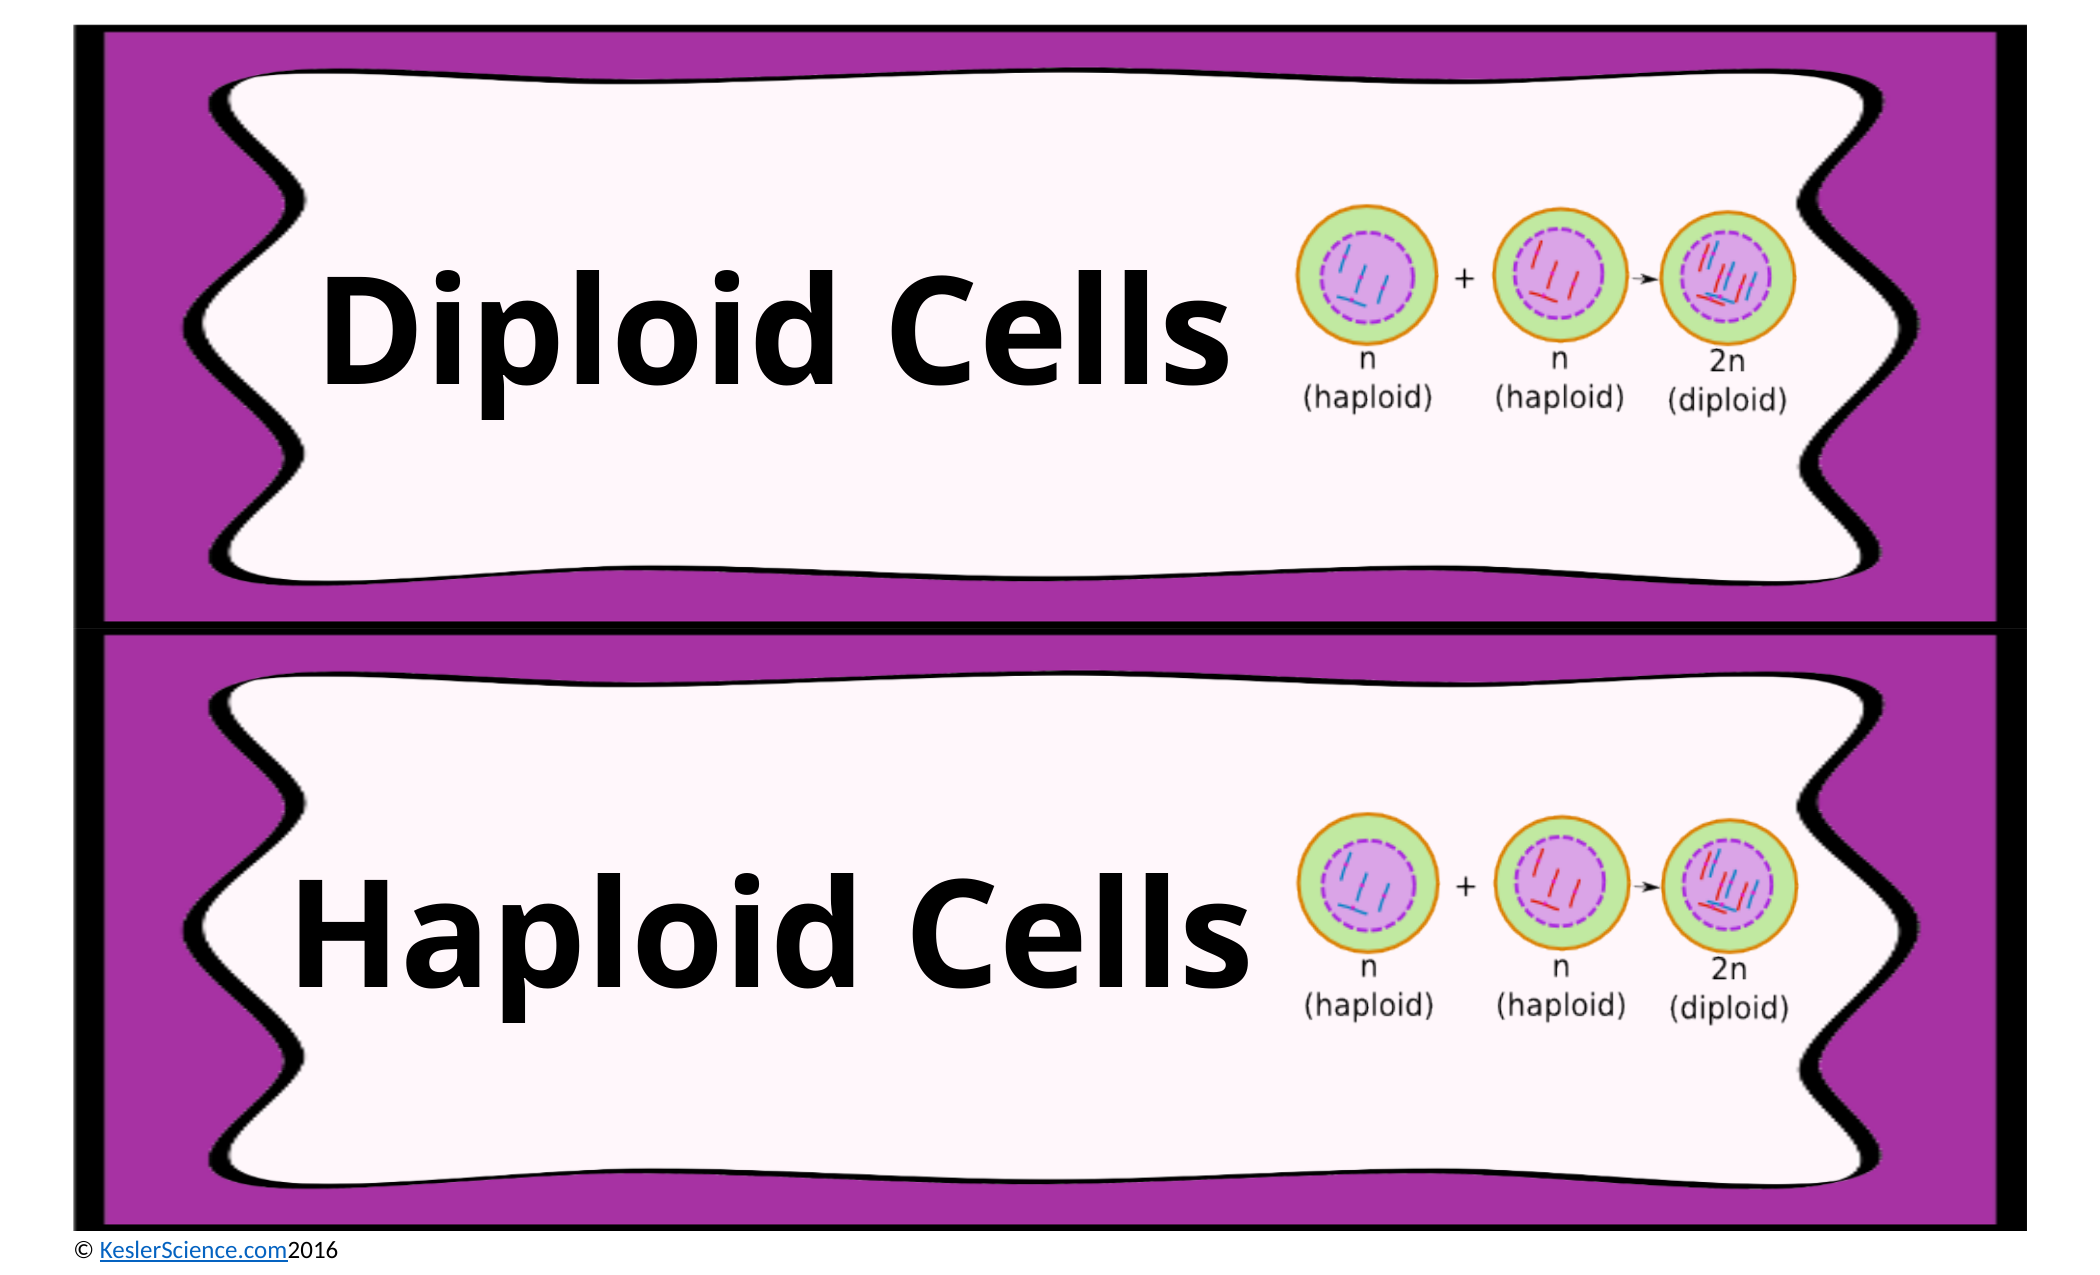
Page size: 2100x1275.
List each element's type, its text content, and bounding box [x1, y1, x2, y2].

text_box Haploid Cells [271, 830, 748, 1026]
text_box © KeslerScience.com2016 [58, 1226, 748, 1271]
picture [74, 0, 2026, 1275]
text_box Diploid Cells [299, 227, 748, 422]
